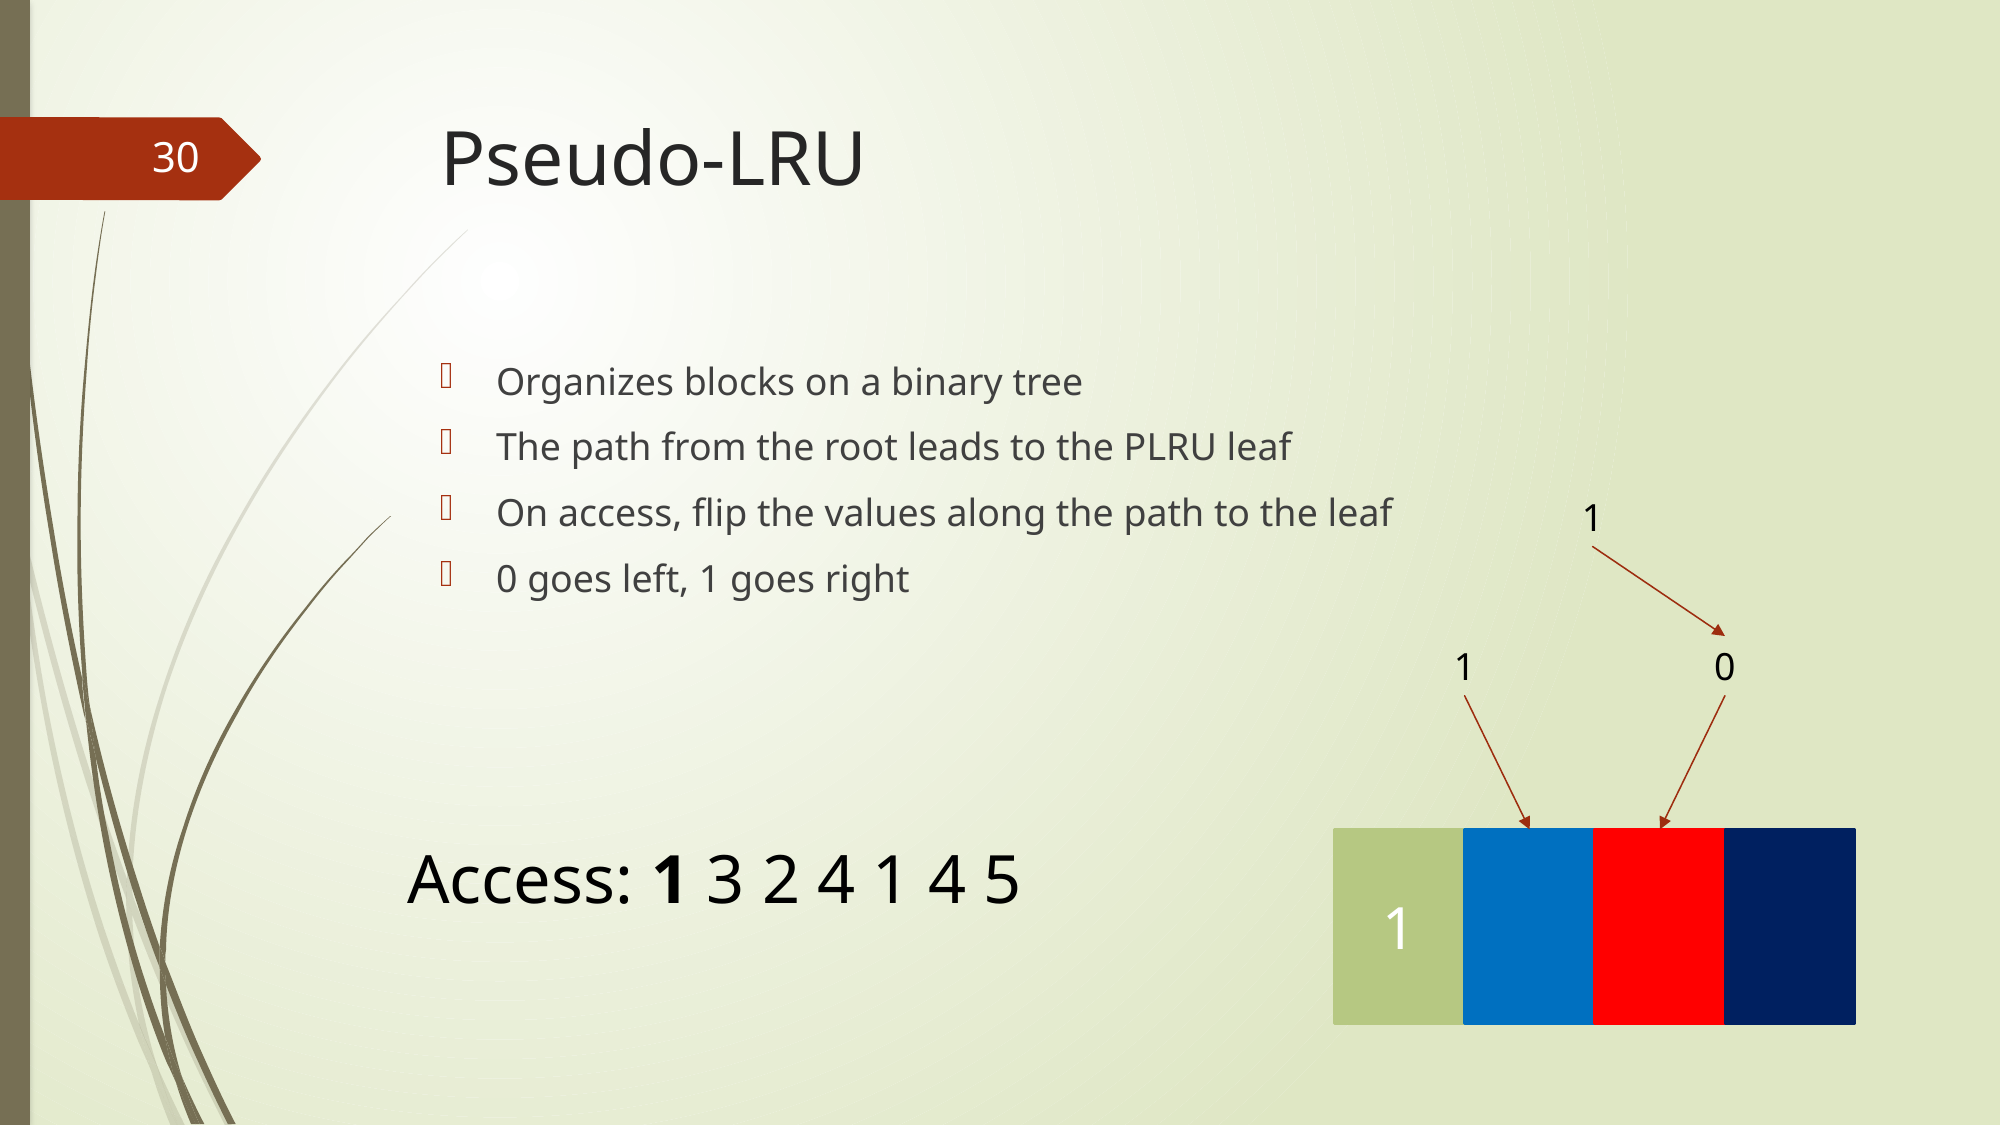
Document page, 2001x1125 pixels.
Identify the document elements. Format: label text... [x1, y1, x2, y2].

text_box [1659, 696, 1726, 830]
text_box 1 [1333, 828, 1463, 1025]
text_box 1 [1413, 635, 1516, 696]
text_box 1 [1541, 486, 1644, 547]
text_box [1593, 828, 1724, 1025]
slide_number 30 [87, 129, 216, 190]
text_box 0 [1674, 635, 1776, 696]
text_box [1463, 828, 1593, 1025]
text_box [1724, 828, 1856, 1025]
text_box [1464, 696, 1530, 830]
text_box Access: 1 3 2 4 1 4 5 [392, 829, 1173, 925]
list Organizes blocks on a binary tree The path from the root leads to the PLRU leaf On access, flip the values along the path to the leaf 0 goes left, 1 goes right [424, 350, 1888, 970]
title Pseudo-LRU [425, 102, 1888, 313]
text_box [1592, 546, 1726, 637]
